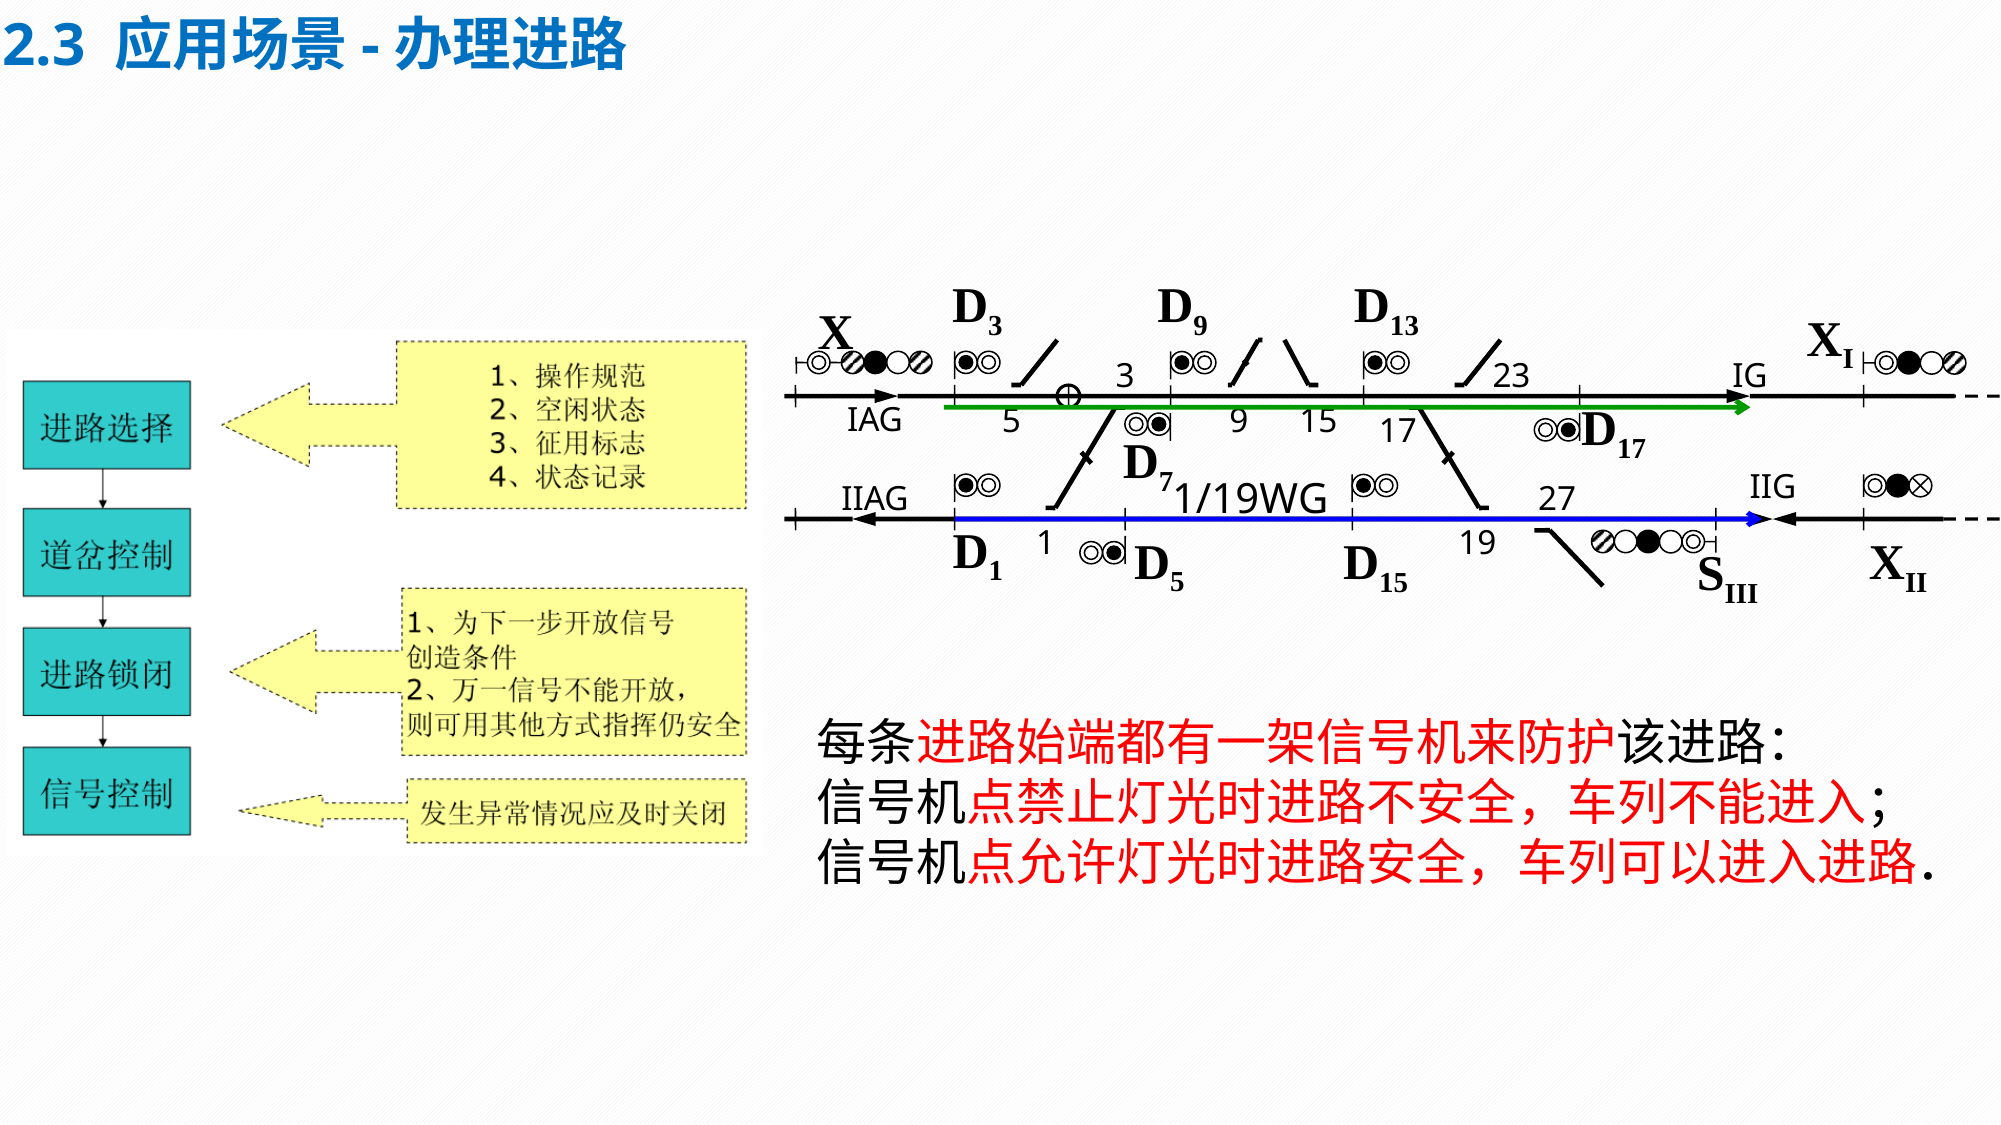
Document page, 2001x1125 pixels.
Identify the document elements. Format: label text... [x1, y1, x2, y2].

text_box 2.3 应用场景-办理进路 [0, 0, 643, 85]
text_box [784, 284, 2000, 598]
picture [6, 329, 763, 856]
text_box 每条进路始端都有一架信号机来防护该进路： 信号机点禁止灯光时进路不安全，车列不能进入； 信号机点允许灯光时进路安全，车列可以进入进路． [802, 703, 2000, 898]
